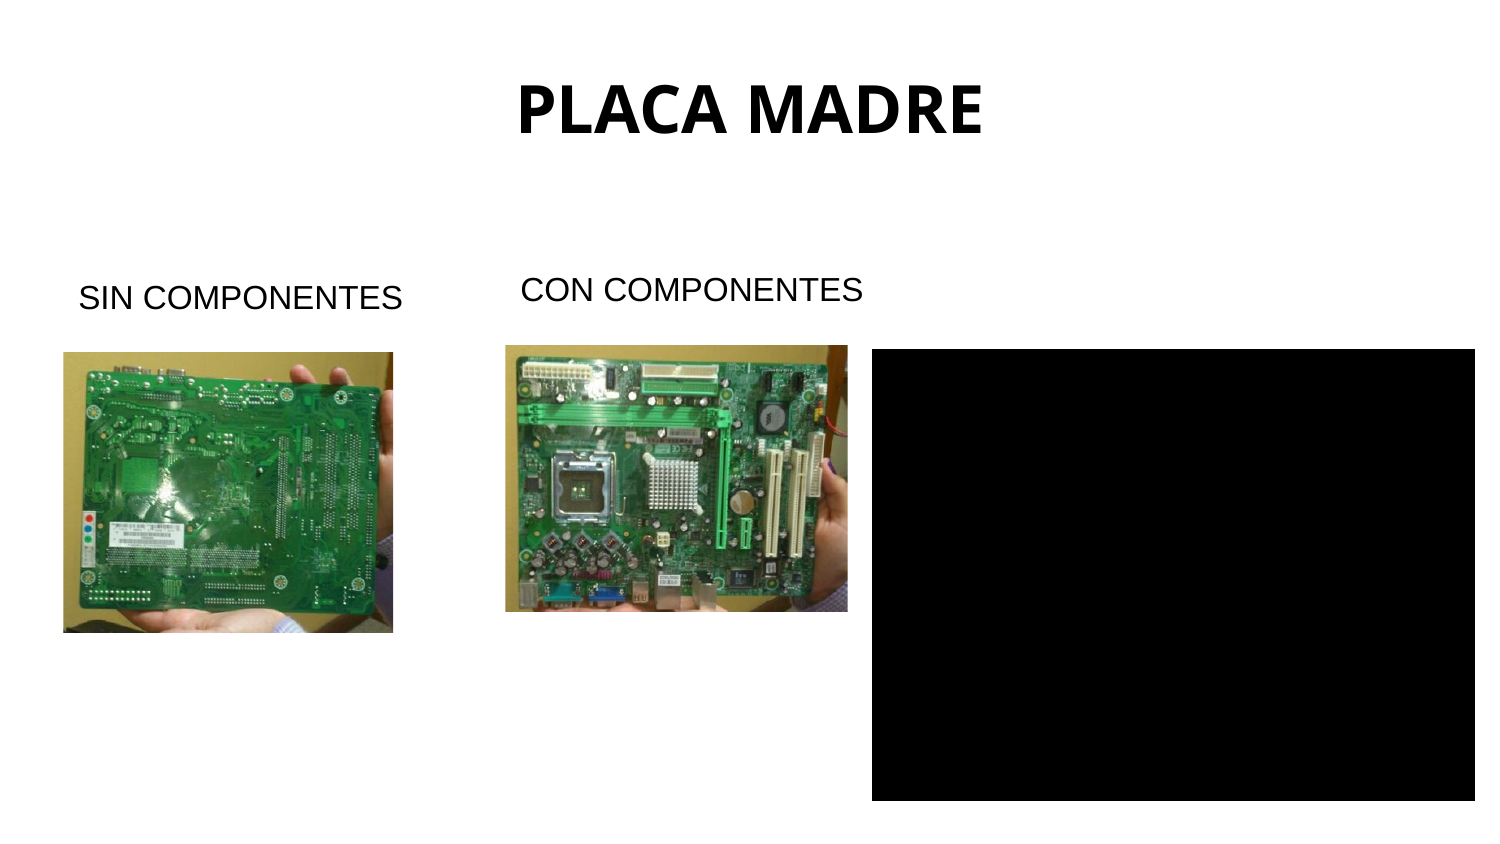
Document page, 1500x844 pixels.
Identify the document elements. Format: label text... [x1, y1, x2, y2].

text_box SIN COMPONENTES [63, 261, 442, 332]
picture [505, 345, 848, 612]
text_box CON COMPONENTES [505, 253, 884, 324]
text_box PLACA MADRE [473, 51, 1027, 162]
picture [63, 352, 394, 634]
picture [872, 349, 1476, 802]
